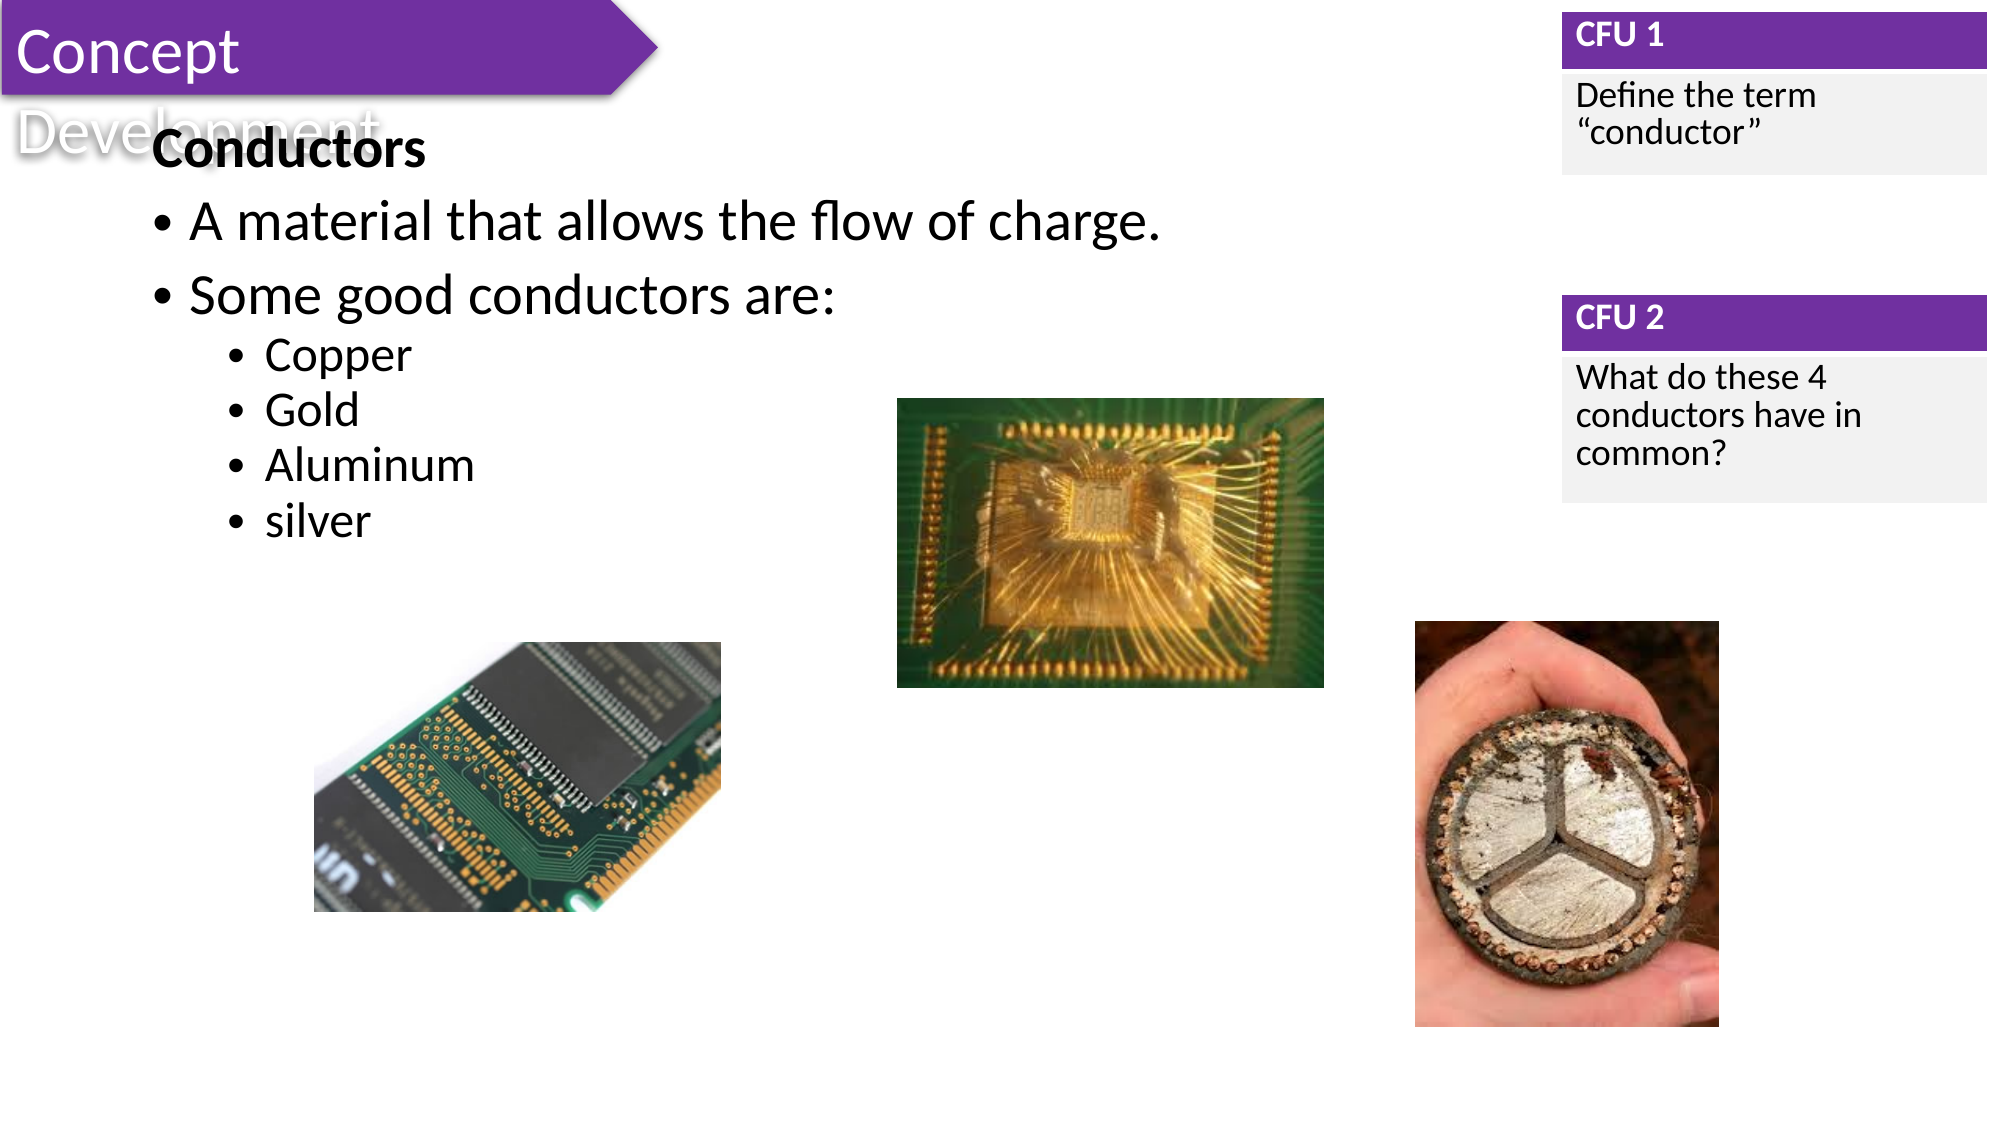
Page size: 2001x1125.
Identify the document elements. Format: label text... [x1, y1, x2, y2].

text_box Concept Development [1, 0, 658, 95]
picture [897, 398, 1324, 689]
table_header CFU 2 [1562, 295, 1987, 351]
table_header CFU 1 [1562, 12, 1987, 69]
picture [314, 642, 721, 912]
table_cell Define the term “conductor” [1562, 74, 1987, 175]
list Conductors A material that allows the flow of charge. Some good conductors are: Copper Gold Aluminum silver [137, 118, 1542, 921]
picture [1415, 621, 1719, 1027]
table_cell What do these 4 conductors have in common? [1562, 357, 1987, 503]
